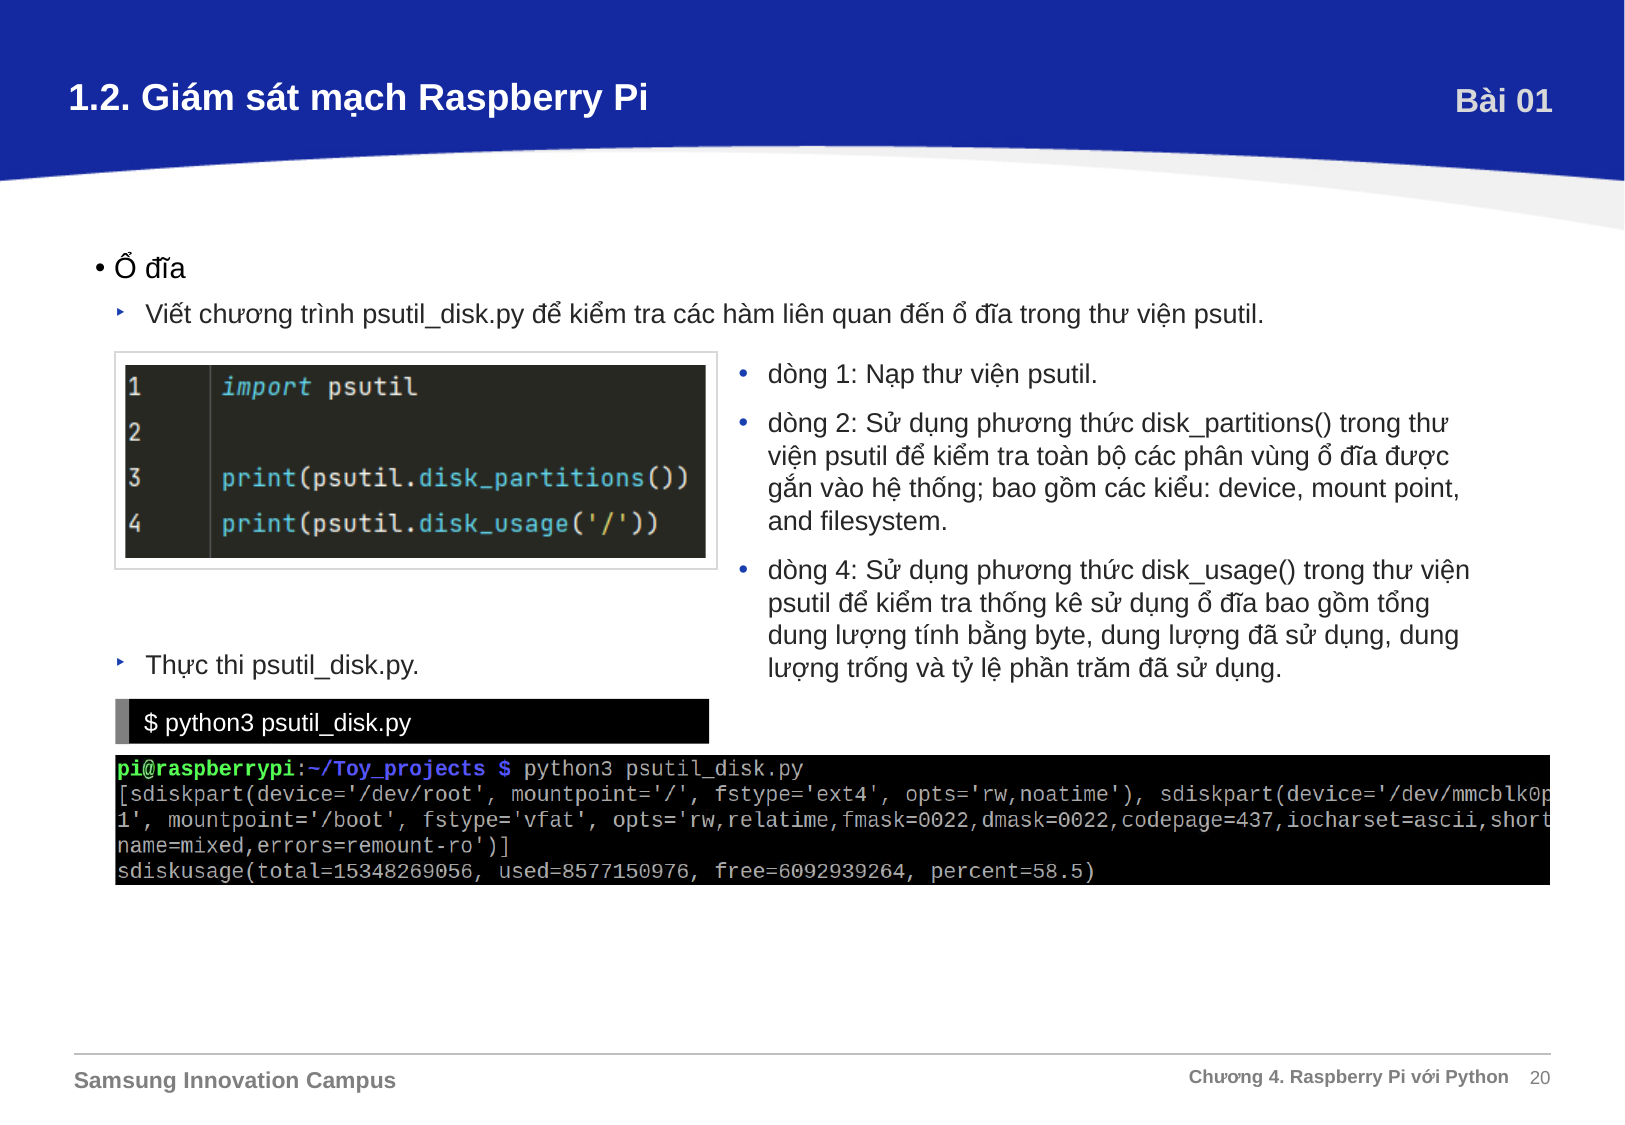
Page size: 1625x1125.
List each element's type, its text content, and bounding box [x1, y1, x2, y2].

picture [0, 0, 1625, 1125]
text_box Bài 01 [1422, 78, 1554, 119]
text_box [115, 635, 1550, 885]
text_box Viết chương trình psutil_disk.py để kiểm tra các hàm liên quan đến ổ đĩa trong thư viện psutil. [115, 284, 1510, 341]
text_box 1.2. Giám sát mạch Raspberry Pi [68, 72, 1024, 118]
text_box dòng 1: Nạp thư viện psutil. dòng 2: Sử dụng phương thức disk_partitions() trong thư viện psutil để kiểm tra toàn bộ các phân vùng ổ đĩa được gắn vào hệ thống; bao gồm các kiểu: device, mount point, and filesystem. dòng 4: Sử dụng phương thức disk_usage() trong thư viện psutil để kiểm tra thống kê sử dụng ổ đĩa bao gồm tổng dung lượng tính bằng byte, dung lượng đã sử dụng, dung lượng trống và tỷ lệ phần trăm đã sử dụng. [694, 349, 1486, 633]
text_box Ổ đĩa [95, 249, 1509, 285]
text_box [115, 351, 718, 569]
